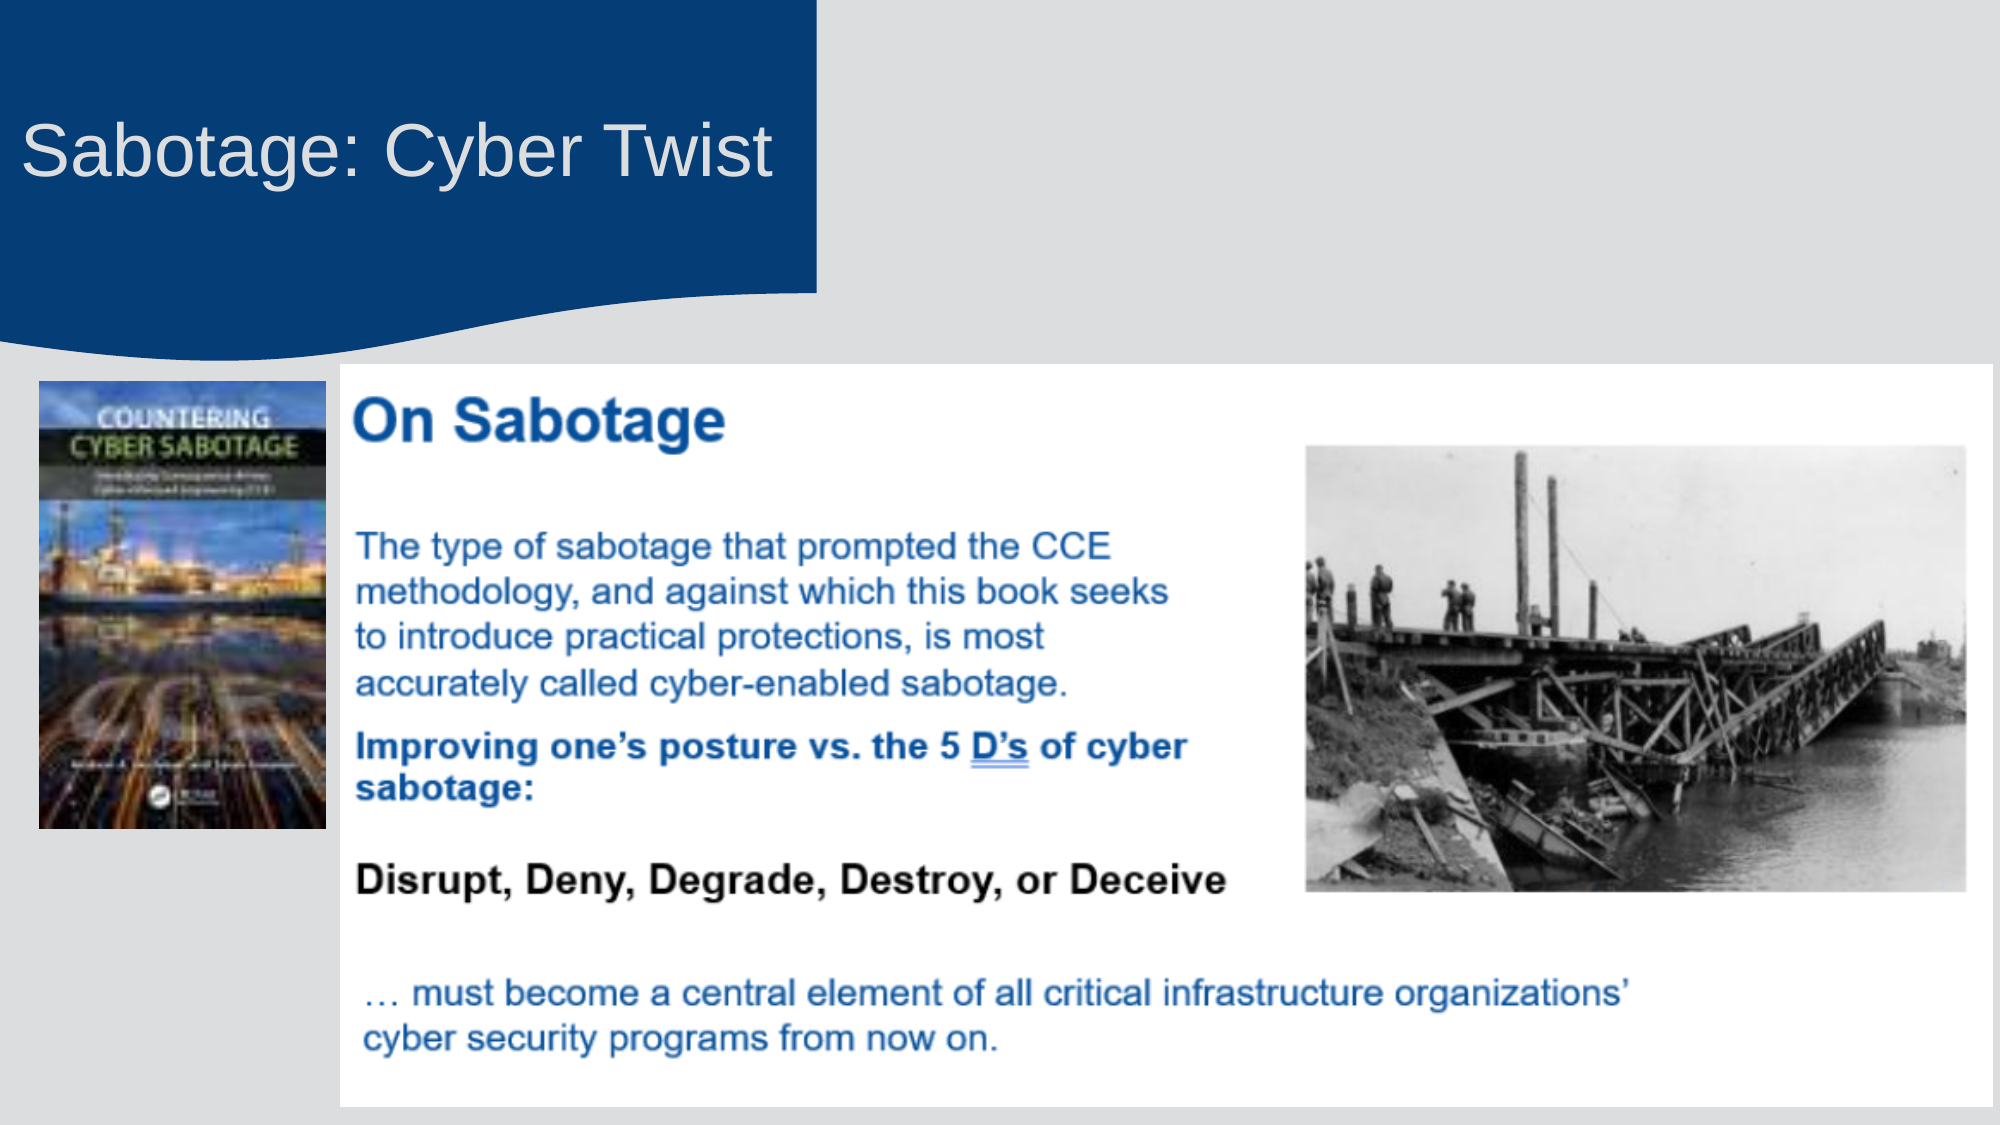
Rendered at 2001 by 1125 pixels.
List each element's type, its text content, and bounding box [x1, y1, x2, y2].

picture [39, 381, 326, 829]
text_box Sabotage: Cyber Twist [0, 0, 817, 361]
picture [340, 364, 1993, 1108]
